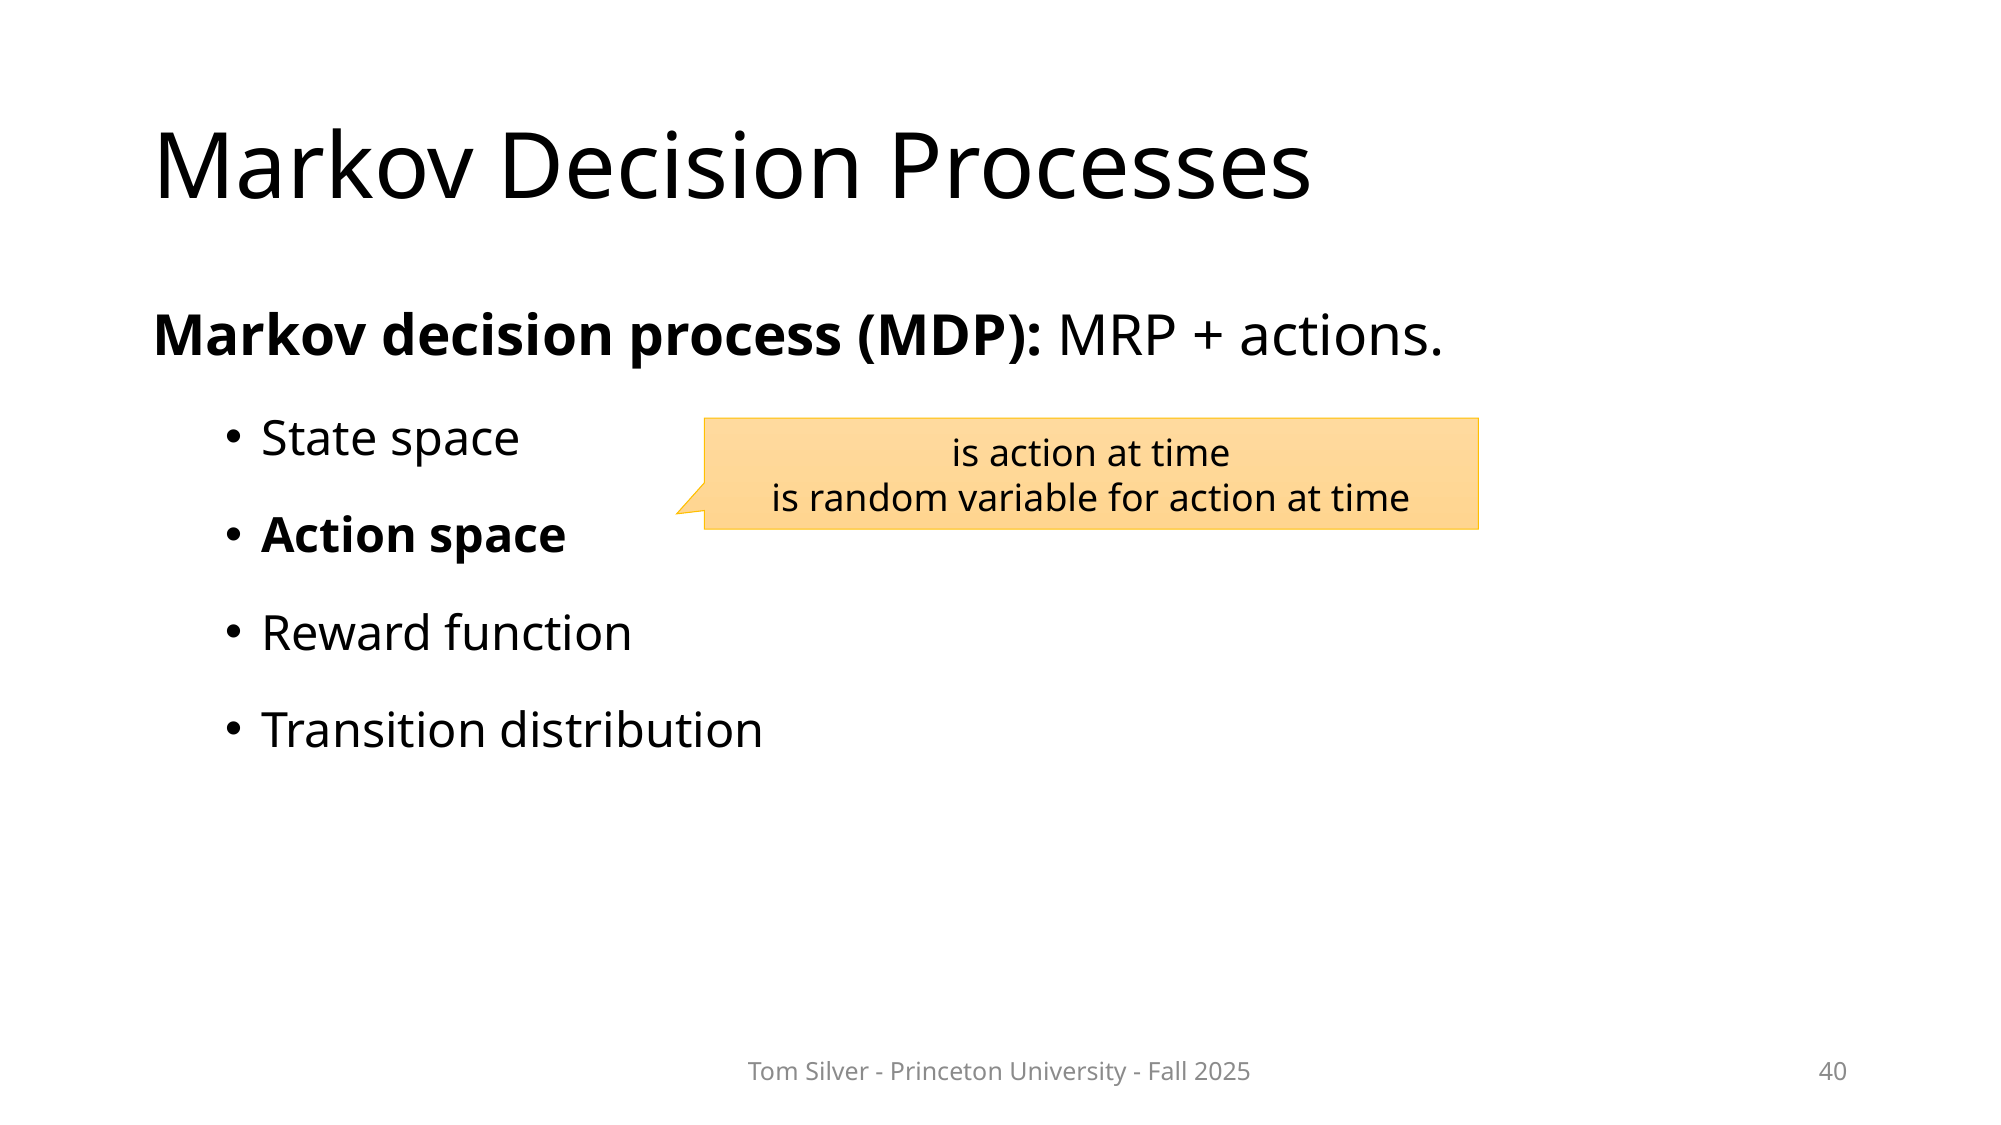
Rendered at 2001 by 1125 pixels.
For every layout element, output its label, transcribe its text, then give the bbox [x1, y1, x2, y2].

footer Tom Silver - Princeton University - Fall 2025 [662, 1042, 1338, 1103]
slide_number 40 [1412, 1042, 1863, 1103]
title Markov Decision Processes [137, 59, 1863, 278]
